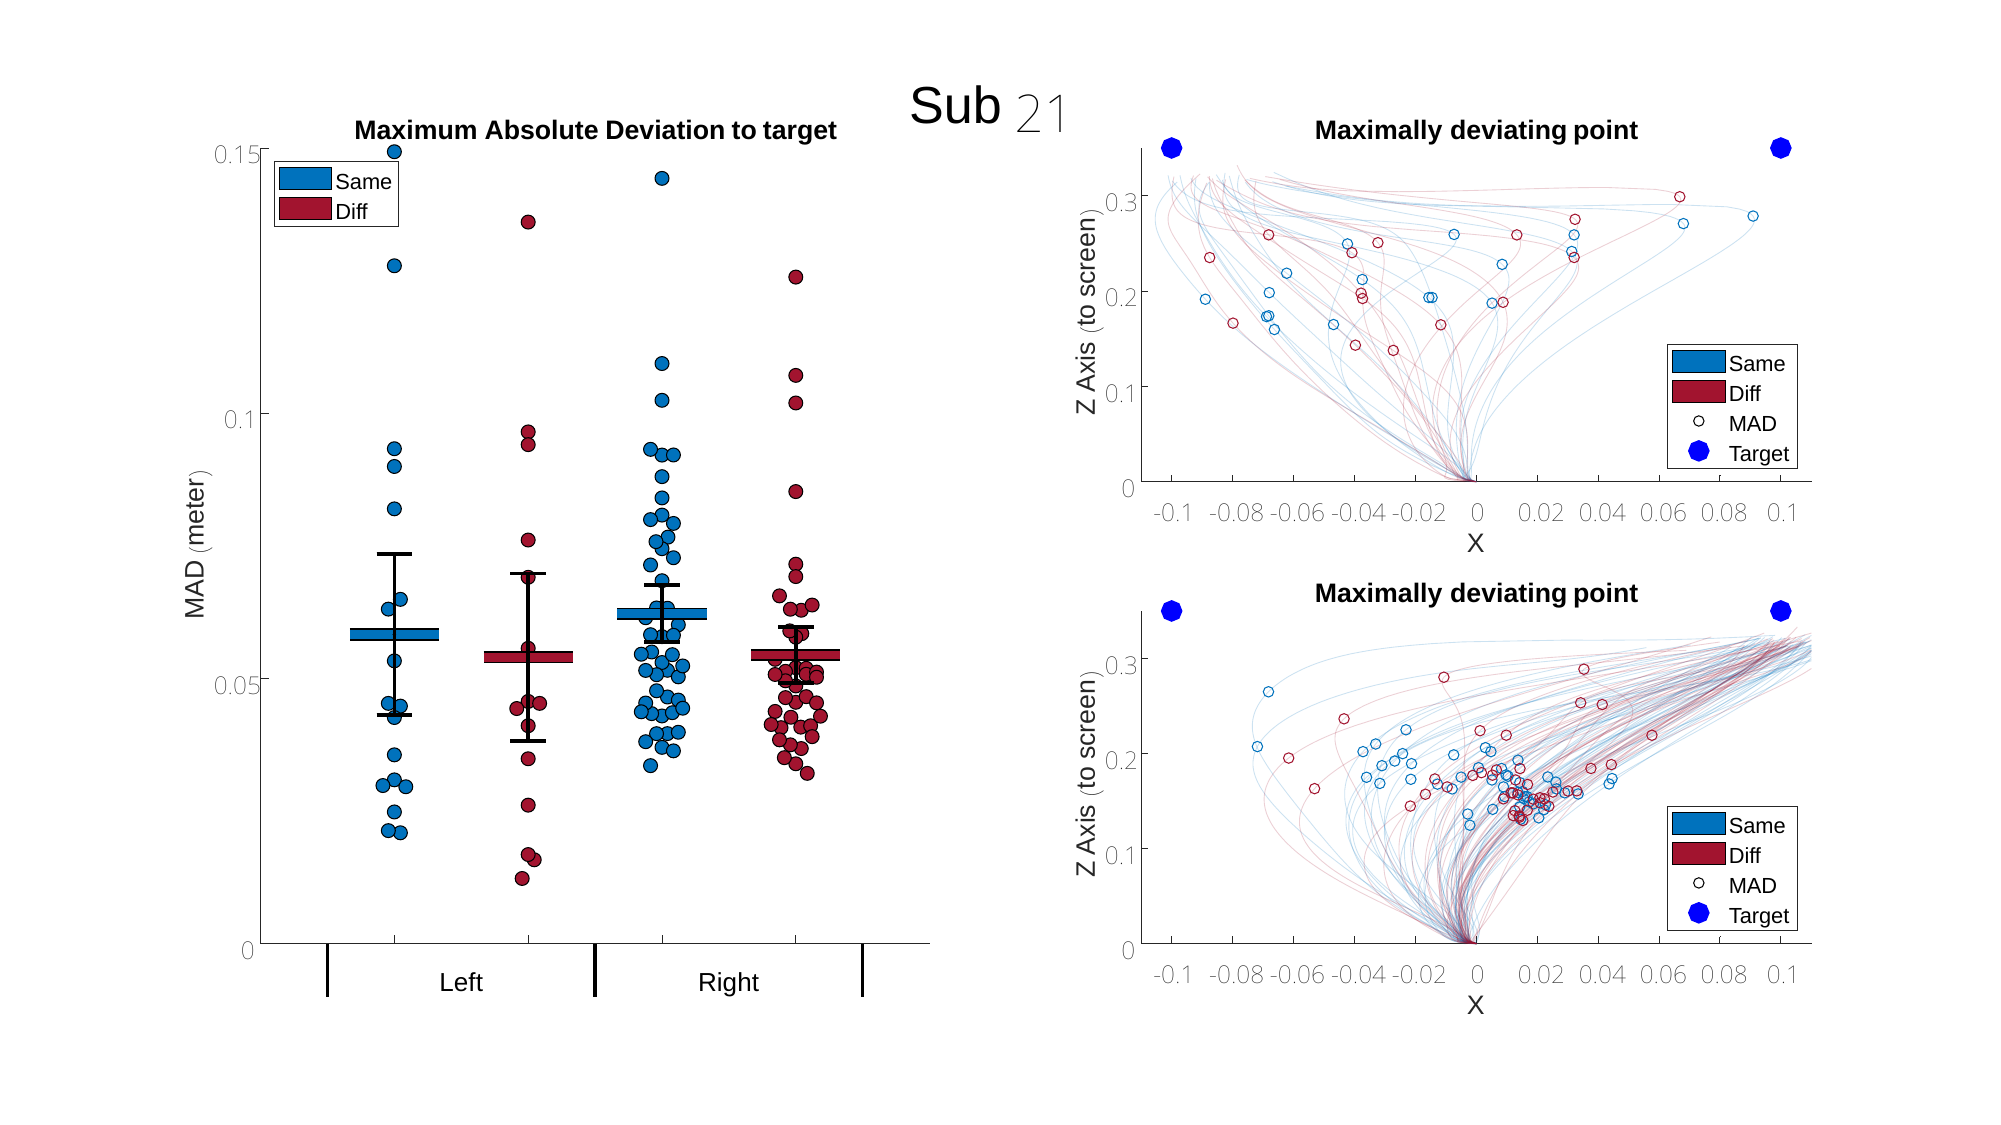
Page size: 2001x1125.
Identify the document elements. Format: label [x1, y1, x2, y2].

picture [0, 74, 2000, 1050]
